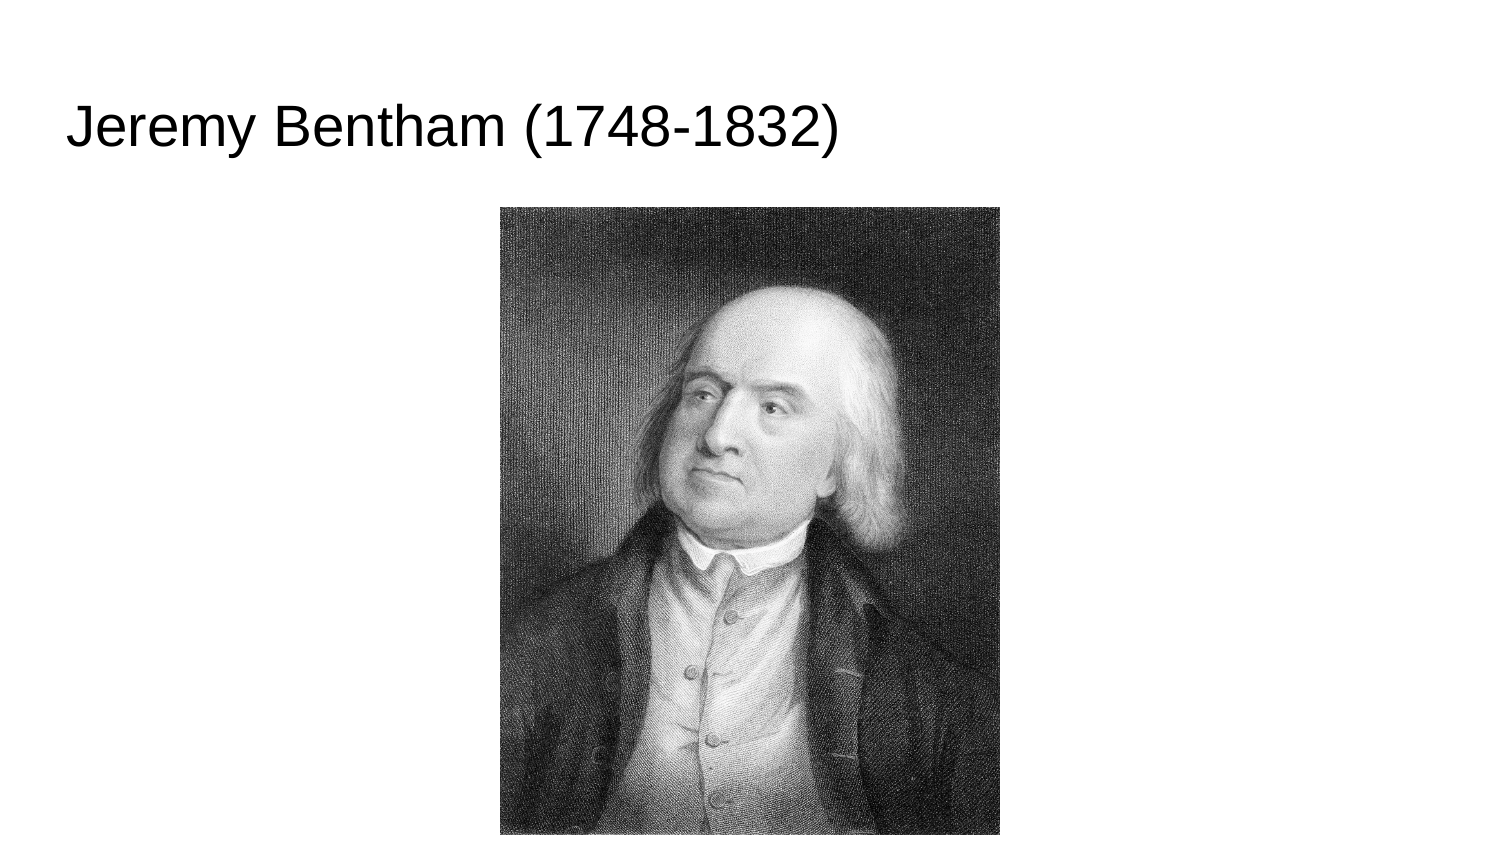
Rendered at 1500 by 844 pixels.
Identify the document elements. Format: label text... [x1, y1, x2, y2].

picture [499, 207, 1001, 835]
title Jeremy Bentham (1748-1832) [51, 72, 1449, 167]
